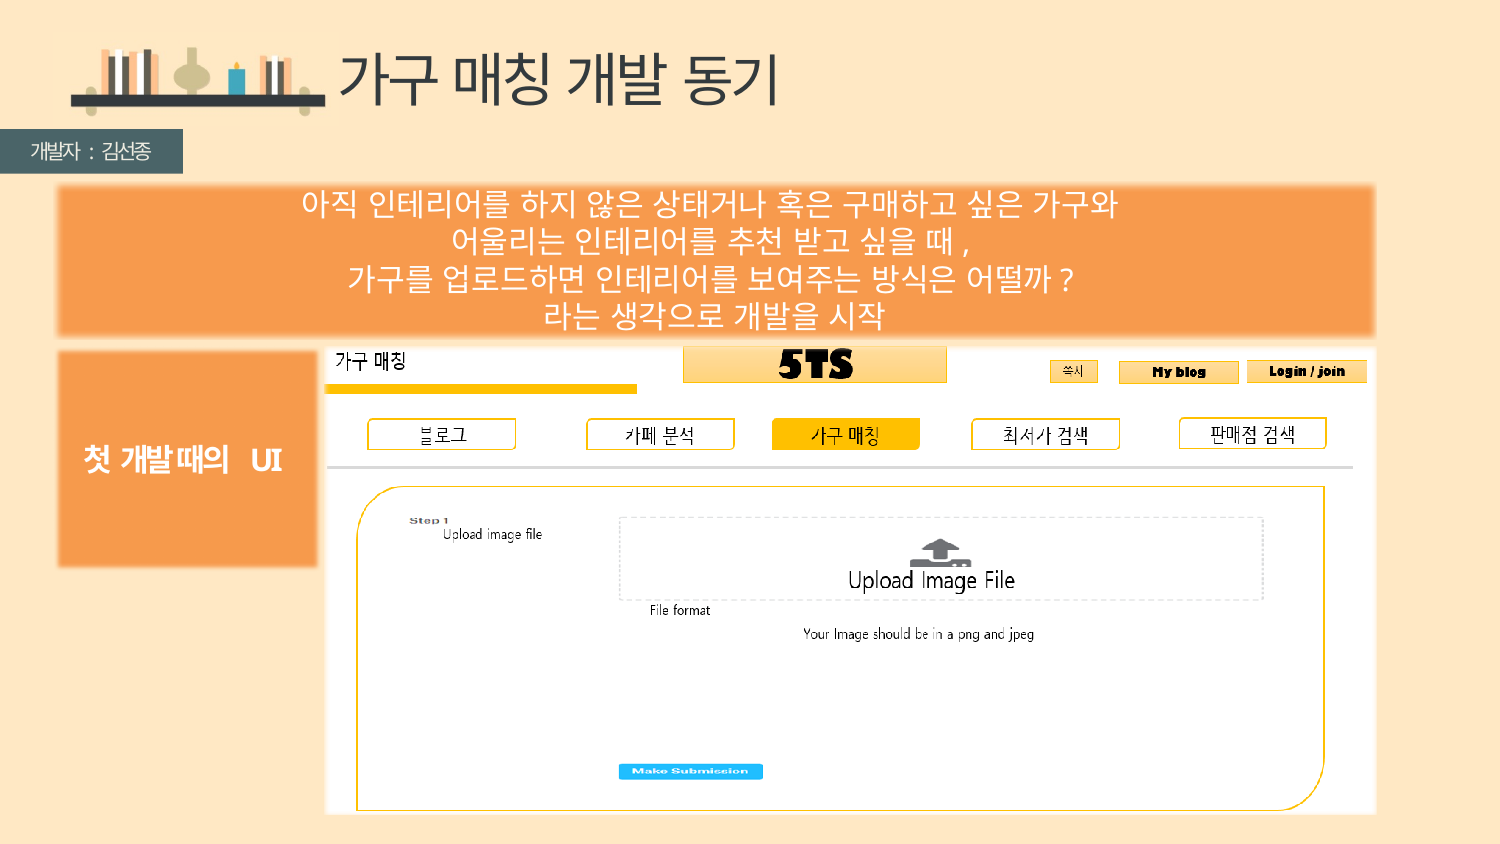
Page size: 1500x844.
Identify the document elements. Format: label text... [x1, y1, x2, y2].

picture [324, 346, 1378, 815]
text_box 개발자 : 김선종 [0, 127, 185, 176]
text_box 첫 개발 때의 UI [59, 353, 315, 565]
text_box 아직 인테리어를 하지 않은 상태거나 혹은 구매하고 싶은 가구와 어울리는 인테리어를 추천 받고 싶을 때, 가구를 업로드하면 인테리어를 보여주는 방식은 어떨까? 라는 생각으로 개발을 시작 [58, 187, 1373, 336]
picture [52, 31, 340, 126]
text_box 가구 매칭 개발 동기 [342, 35, 814, 121]
